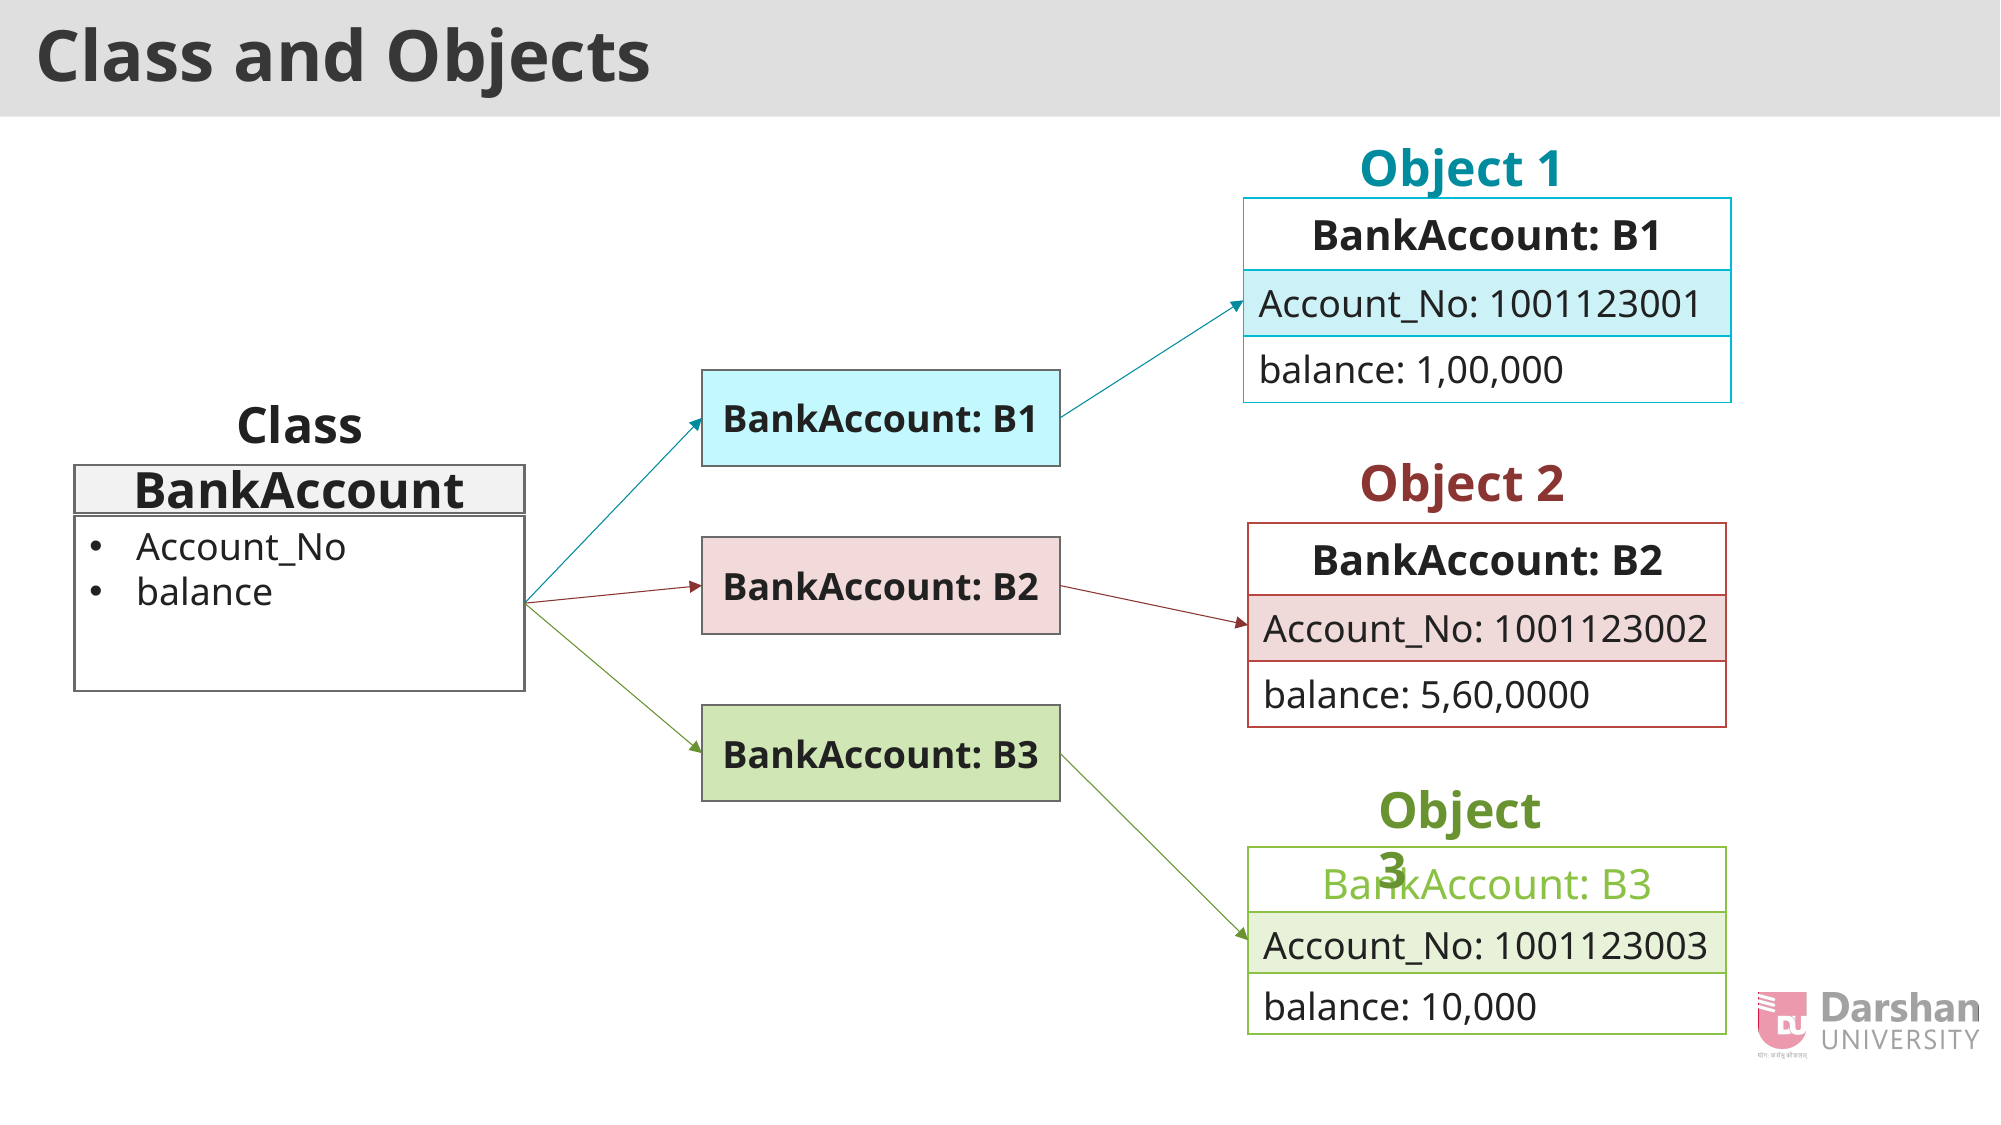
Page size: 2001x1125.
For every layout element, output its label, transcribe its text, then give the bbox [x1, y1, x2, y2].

table_header BankAccount: B1 [1244, 199, 1730, 269]
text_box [1060, 585, 1249, 616]
table_cell Account_No: 1001123003 [1249, 913, 1725, 972]
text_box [524, 585, 702, 603]
text_box Object 2 [1345, 443, 1581, 519]
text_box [524, 603, 702, 754]
text_box Class [221, 385, 378, 461]
text_box enter num:5 enter pow:3 ans=125 [1758, 992, 1979, 1059]
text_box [1060, 291, 1244, 418]
text_box Object 3 [1363, 770, 1562, 906]
text_box Object 1 [1345, 128, 1581, 204]
table_header BankAccount: B3 [1249, 848, 1725, 911]
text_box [1060, 753, 1249, 941]
title Class and Objects [0, 0, 2000, 117]
text_box BankAccount: B3 [701, 704, 1061, 802]
table_cell balance: 10,000 [1249, 974, 1725, 1033]
table_cell balance: 1,00,000 [1244, 337, 1730, 402]
text_box BankAccount: B1 [701, 369, 1061, 467]
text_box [524, 417, 702, 585]
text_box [74, 464, 524, 691]
table_cell balance: 5,60,0000 [1249, 662, 1725, 726]
table_cell Account_No: 1001123001 [1244, 271, 1730, 335]
table_cell Account_No: 1001123002 [1249, 596, 1725, 660]
text_box BankAccount: B2 [702, 536, 1061, 635]
table_header BankAccount: B2 [1249, 524, 1725, 594]
